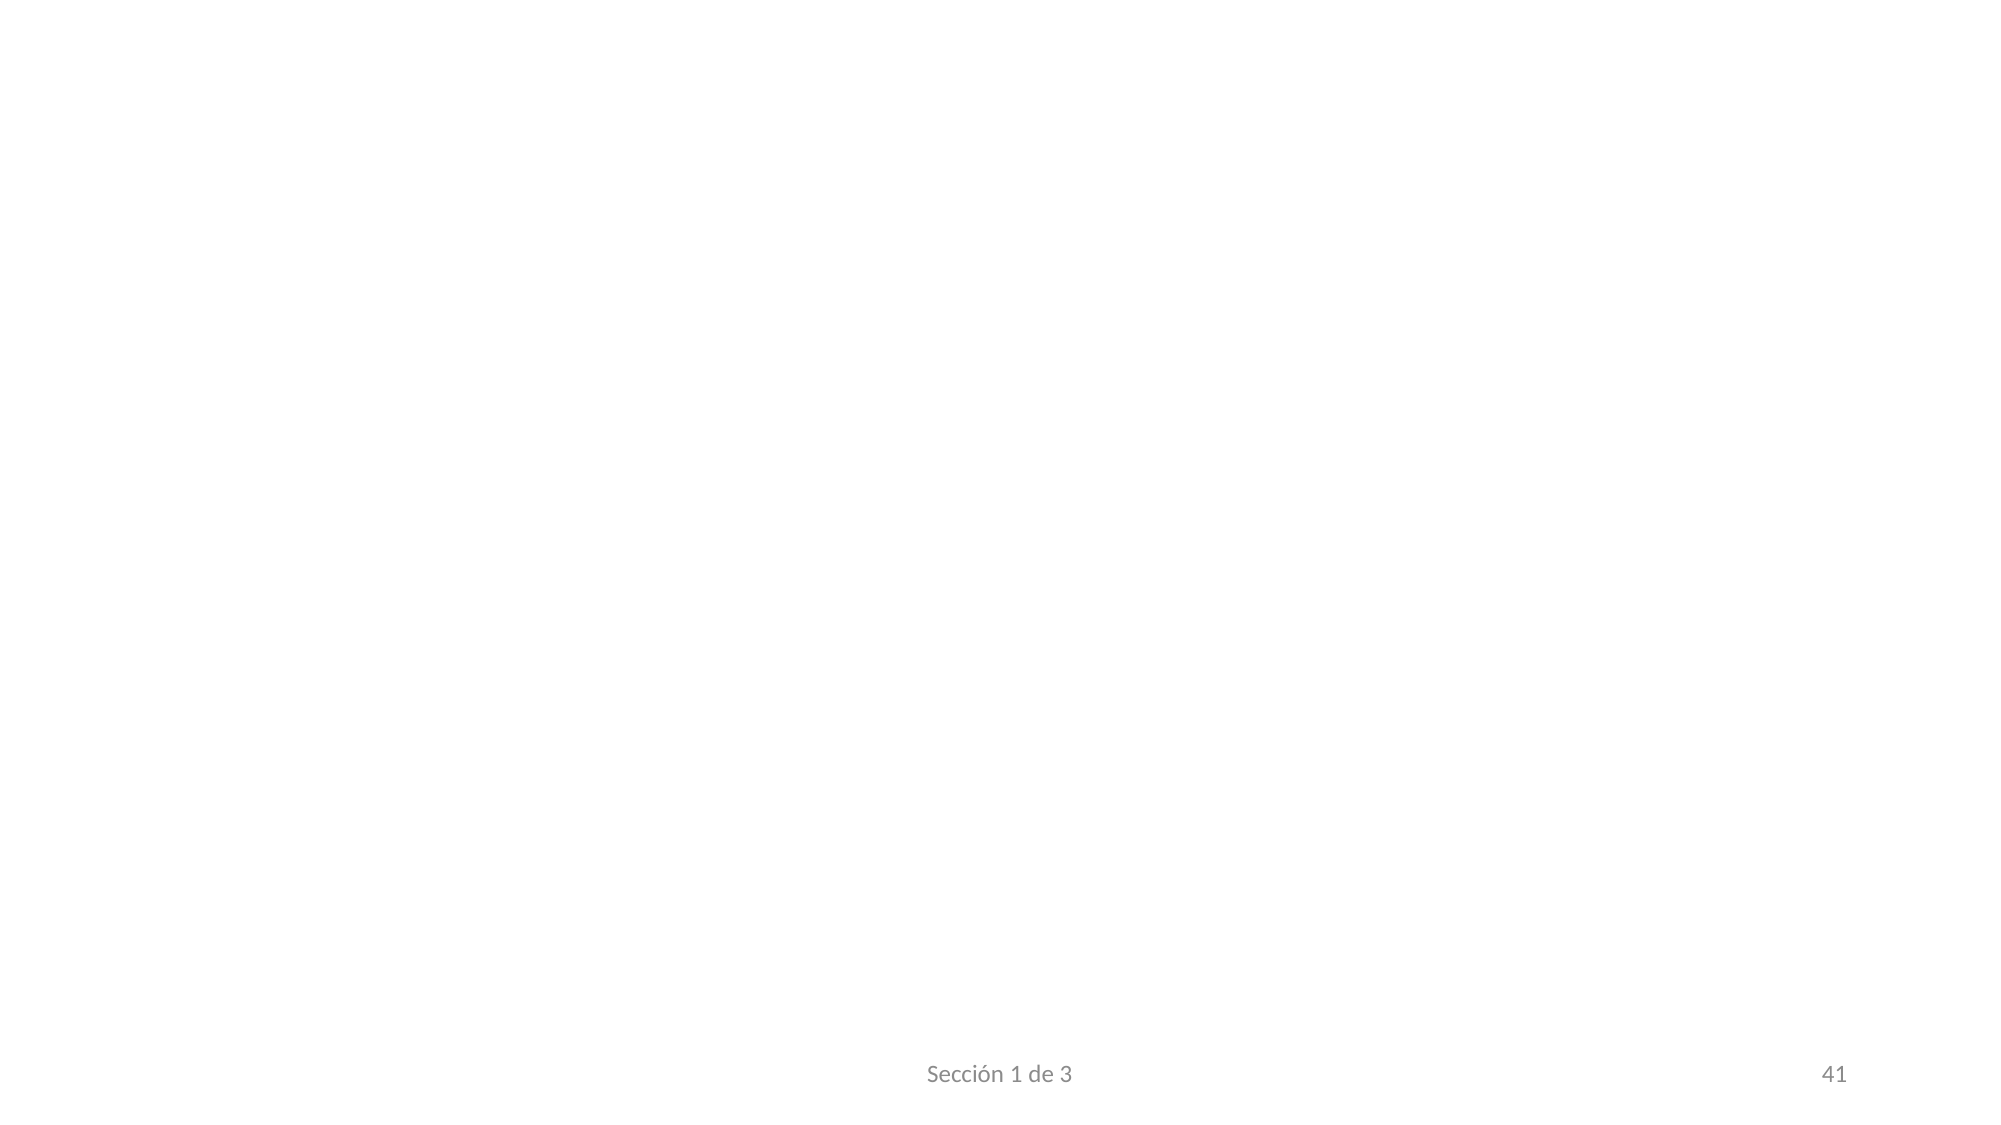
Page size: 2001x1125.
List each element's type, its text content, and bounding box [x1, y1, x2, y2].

slide_number 41 [1412, 1042, 1863, 1103]
footer Sección 1 de 3 [662, 1042, 1338, 1103]
